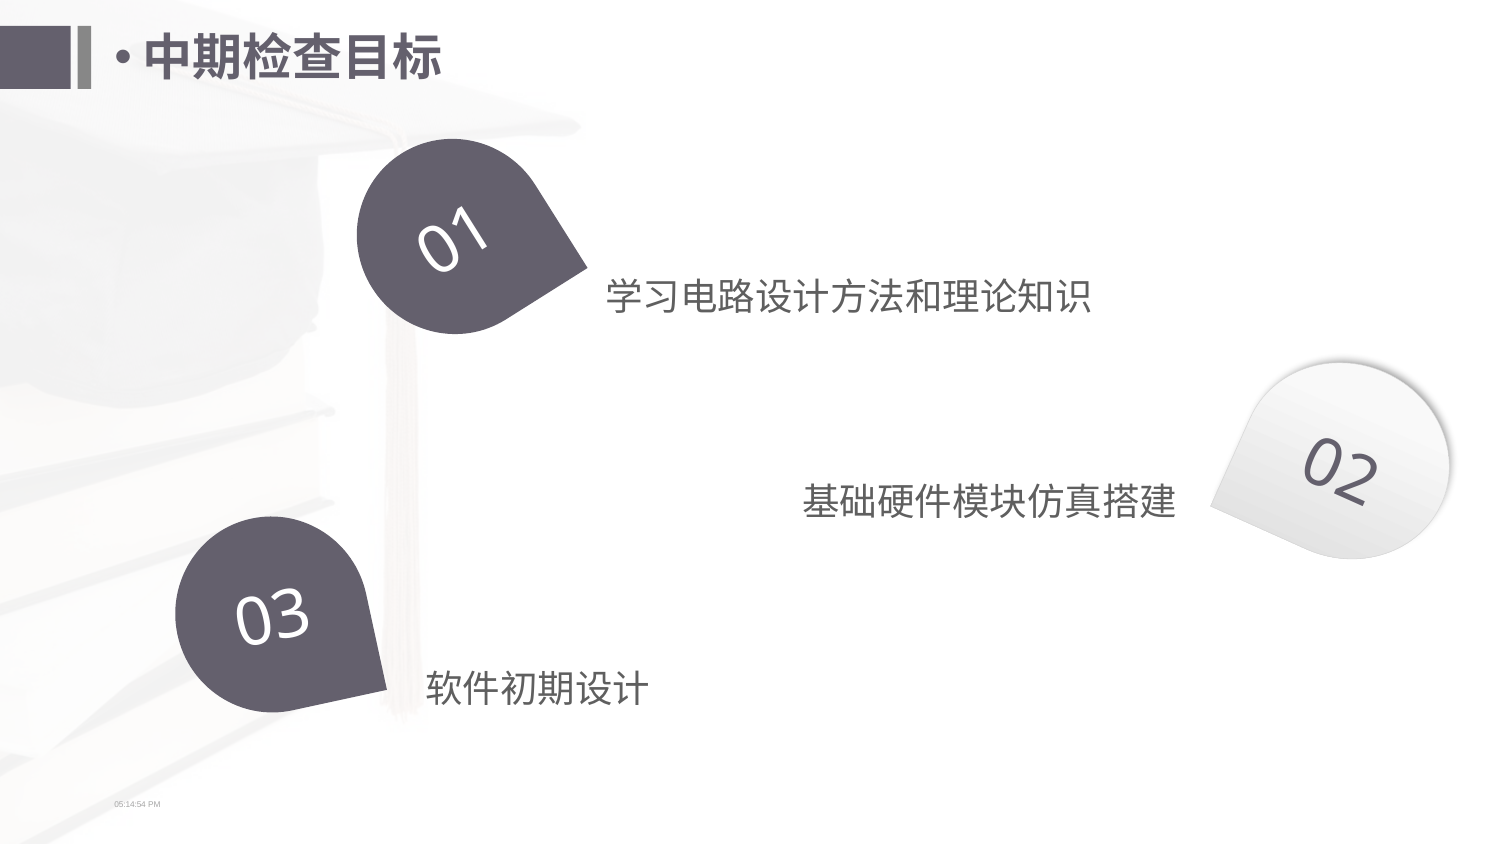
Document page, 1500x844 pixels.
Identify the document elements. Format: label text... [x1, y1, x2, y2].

text_box 学习电路设计方法和理论知识 [590, 266, 1108, 326]
text_box 基础硬件模块仿真搭建 [787, 470, 1193, 530]
text_box 03 [174, 515, 389, 714]
text_box 软件初期设计 [410, 658, 666, 718]
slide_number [103, 782, 441, 827]
text_box 01 [355, 137, 590, 336]
title 中期检查目标 [103, 11, 1439, 93]
text_box 02 [1210, 362, 1450, 559]
